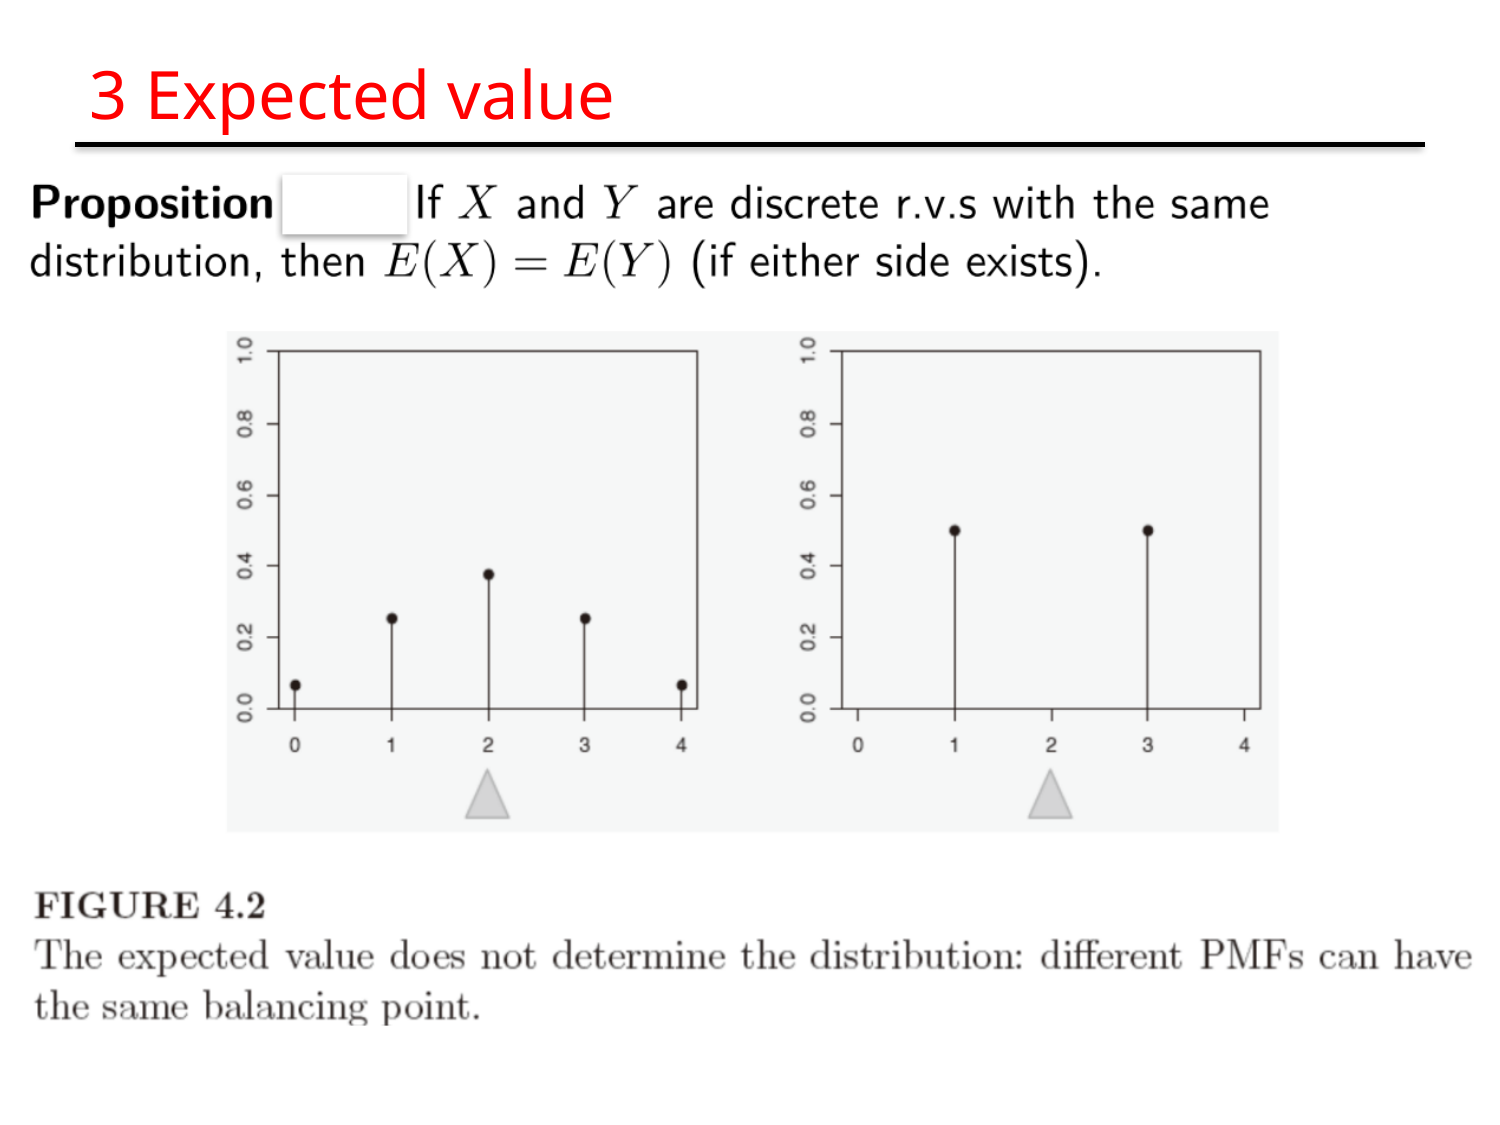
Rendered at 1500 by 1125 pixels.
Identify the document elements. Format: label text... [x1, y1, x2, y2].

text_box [22, 174, 1479, 1033]
title 3 Expected value [75, 45, 1425, 145]
